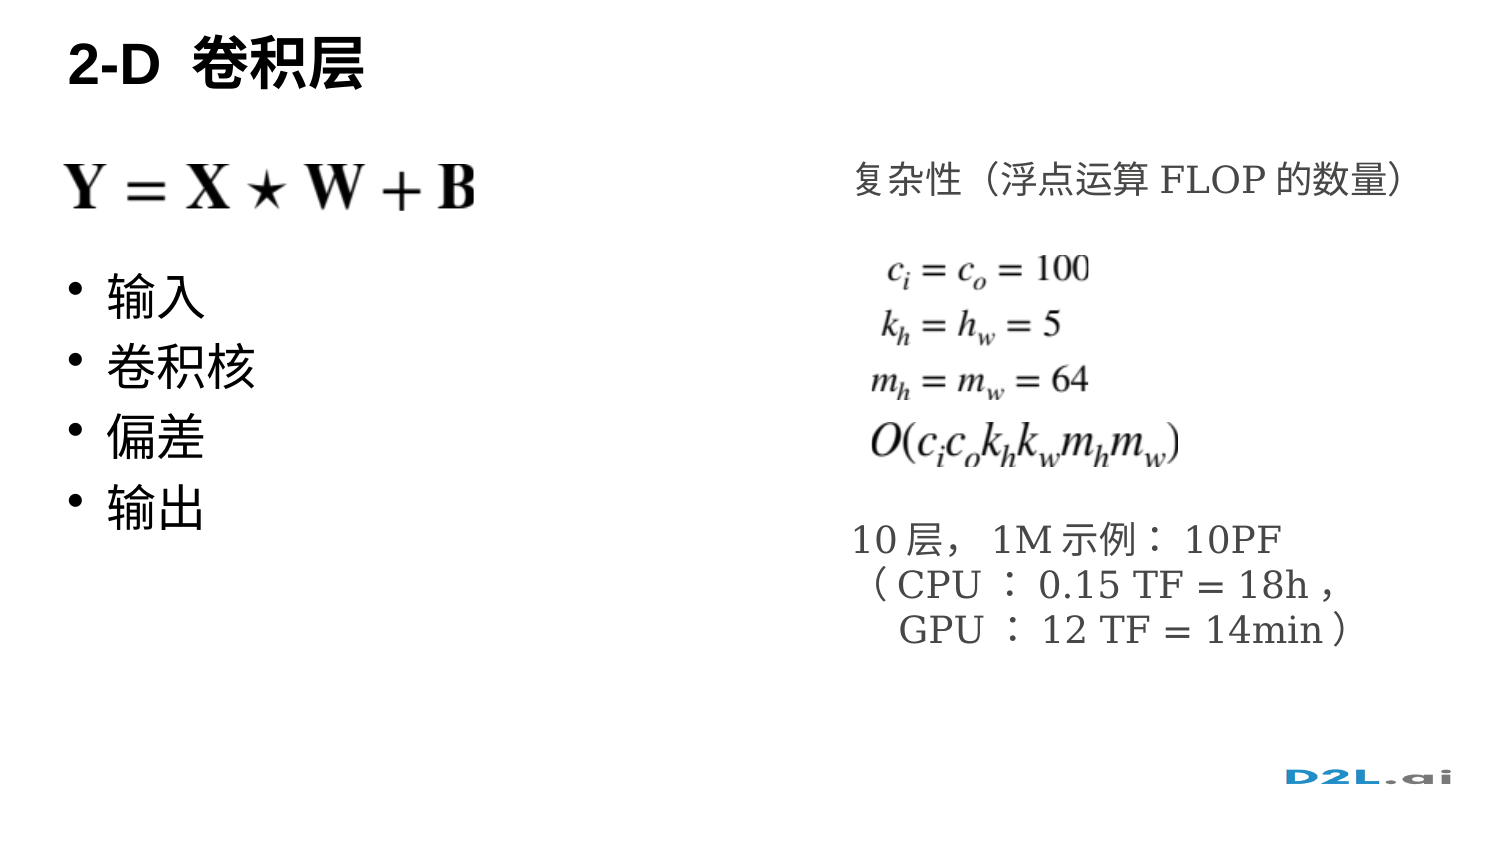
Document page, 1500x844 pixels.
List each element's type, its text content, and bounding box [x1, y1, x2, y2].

picture [63, 164, 474, 211]
text_box 复杂性（浮点运算FLOP的数量） 10层，1M示例：10PF （CPU：0.15 TF = 18h， GPU：12 TF = 14min） [842, 148, 1433, 704]
picture [871, 422, 1179, 467]
text_box 2-D 卷积层 [52, 18, 1399, 109]
picture [871, 255, 1089, 400]
picture [1284, 745, 1454, 806]
